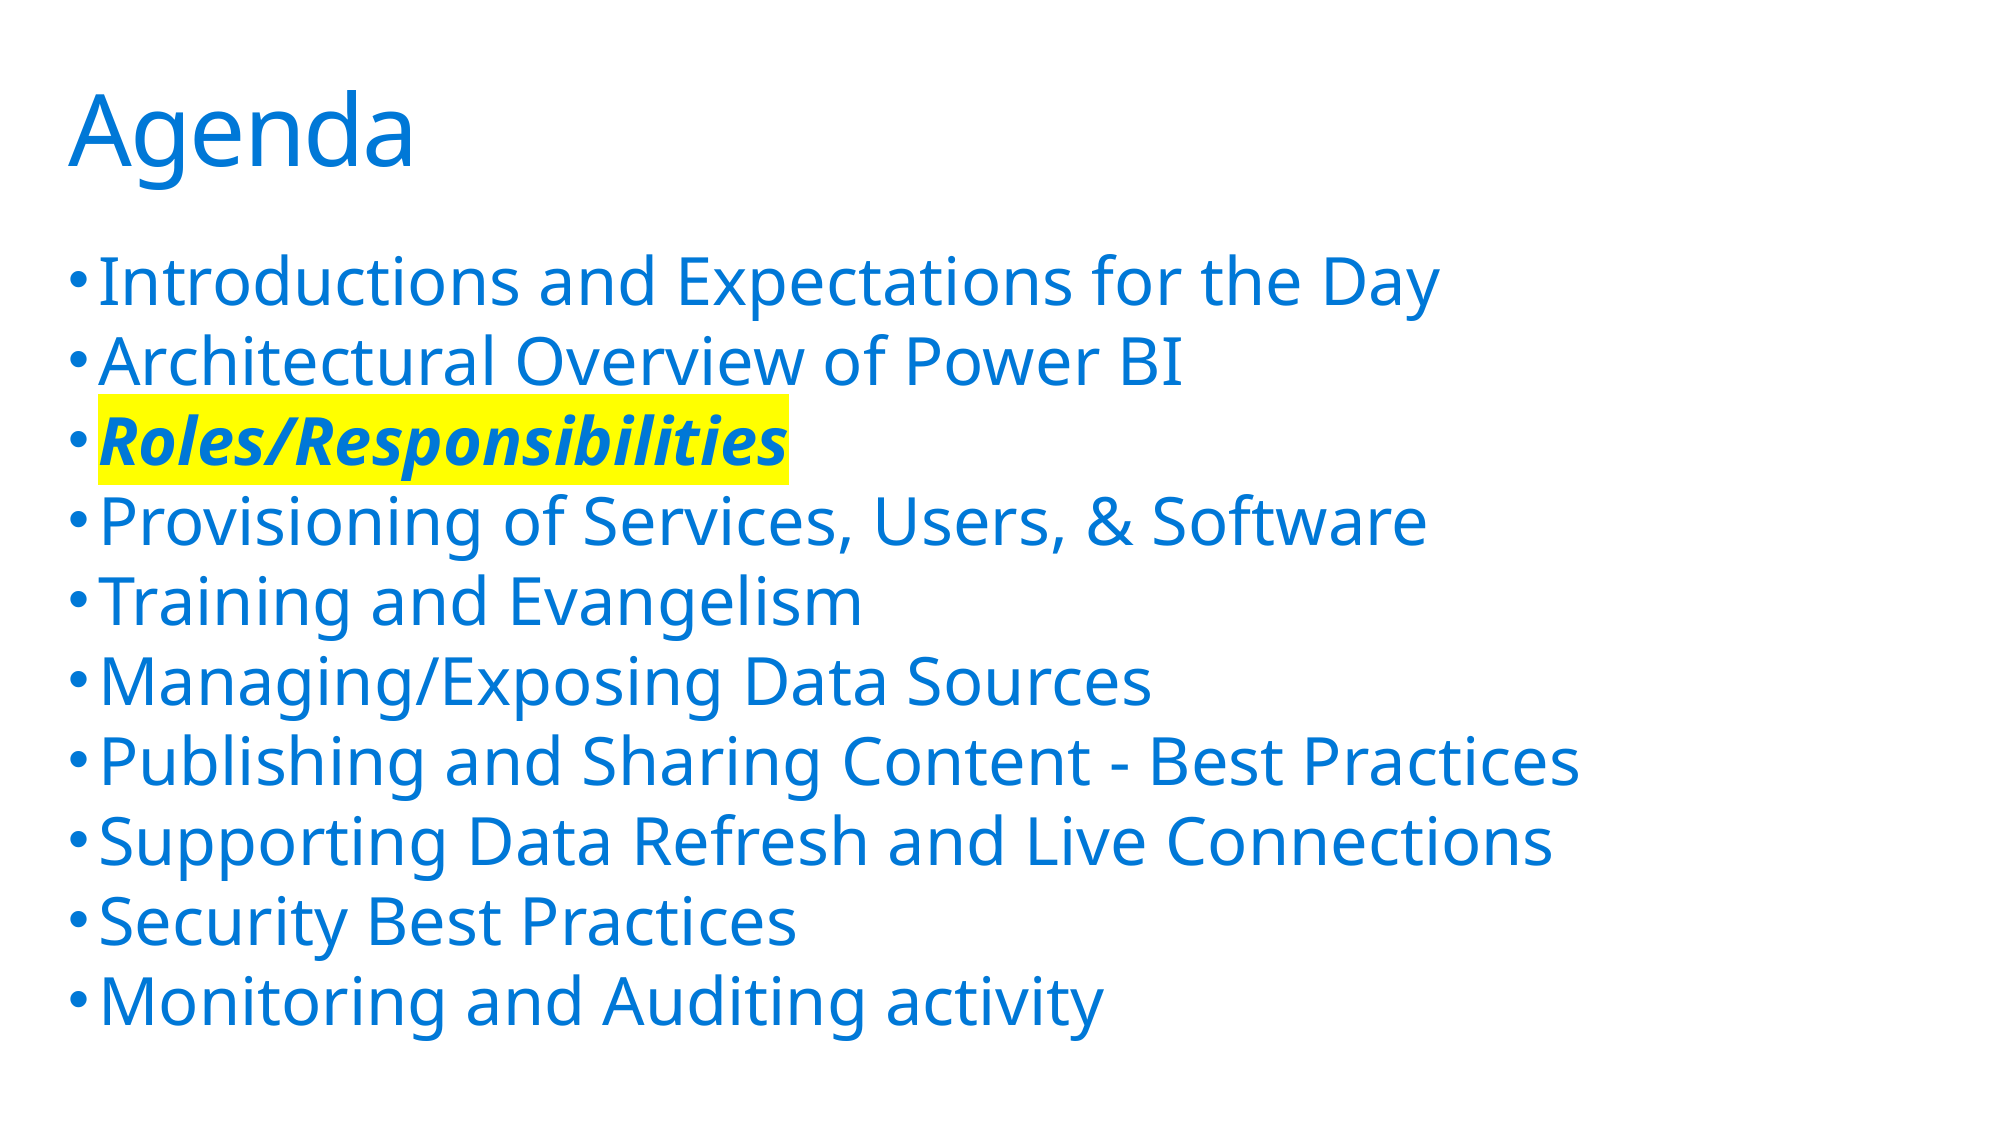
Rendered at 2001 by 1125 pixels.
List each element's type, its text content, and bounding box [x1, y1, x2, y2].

title Agenda [44, 42, 1956, 220]
list Introductions and Expectations for the Day Architectural Overview of Power BI Roles/Responsibilities Provisioning of Services, Users, & Software Training and Evangelism Managing/Exposing Data Sources Publishing and Sharing Content - Best Practices Supporting Data Refresh and Live Connections Security Best Practices Monitoring and Auditing activity [44, 224, 1979, 1036]
